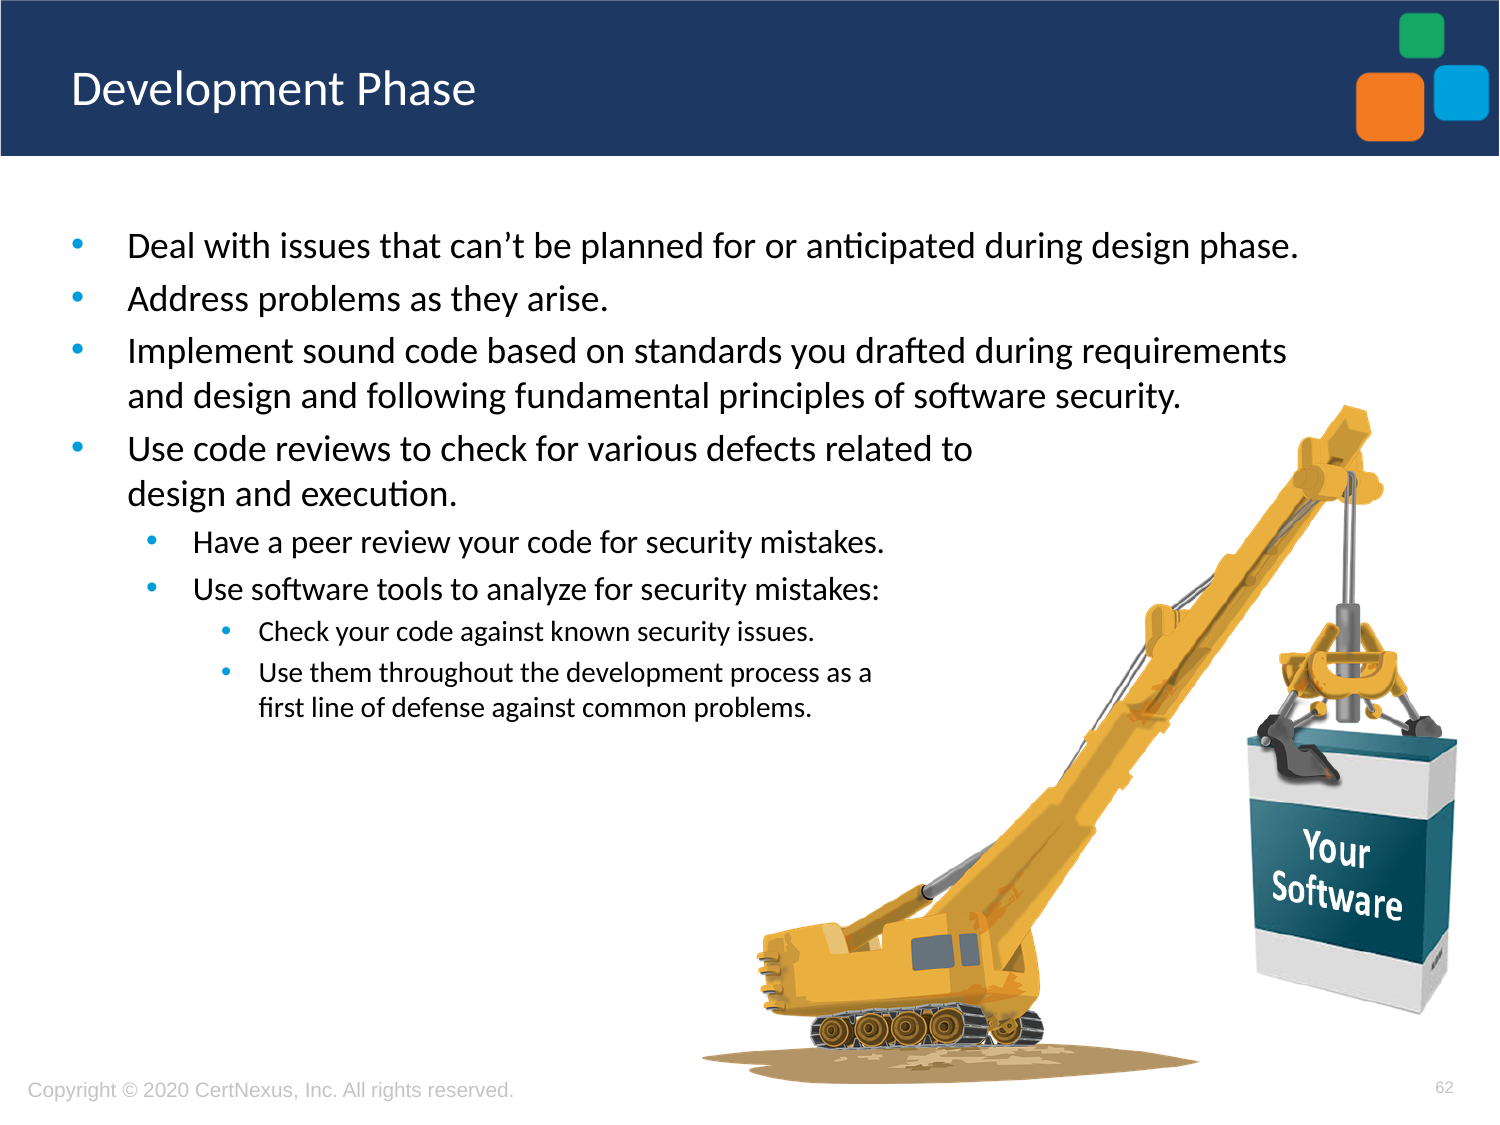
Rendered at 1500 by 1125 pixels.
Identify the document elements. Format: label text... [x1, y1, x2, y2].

slide_number 62 [1118, 1057, 1469, 1118]
list Deal with issues that can’t be planned for or anticipated during design phase. Address problems as they arise. Implement sound code based on standards you drafted during requirements and design and following fundamental principles of software security. Use code reviews to check for various defects related to design and execution. Have a peer review your code for security mistakes. Use software tools to analyze for security mistakes: Check your code against known security issues. Use them throughout the development process as a first line of defense against common problems. [56, 213, 1325, 1021]
picture [0, 0, 1500, 156]
picture [702, 405, 1459, 1085]
title Development Phase [56, 16, 1350, 155]
